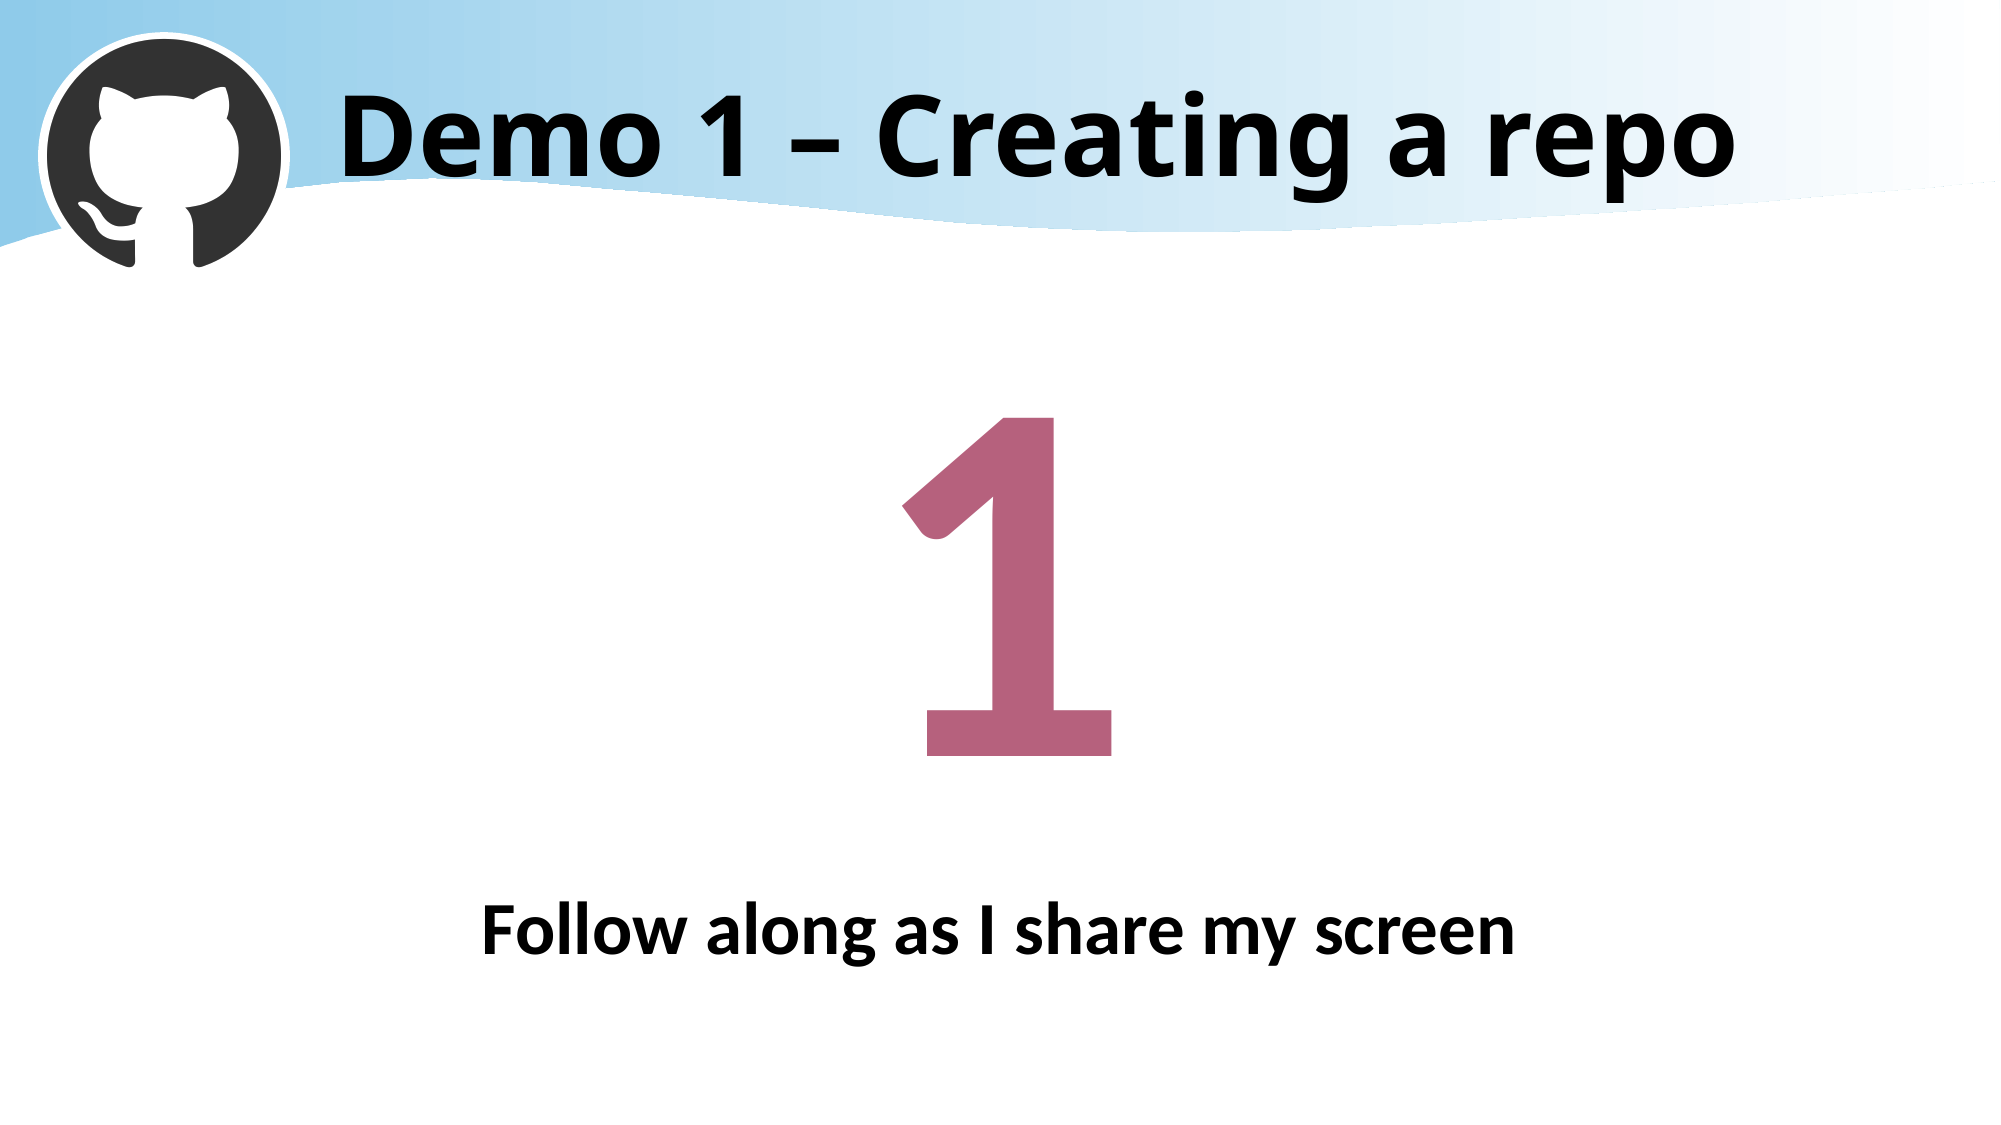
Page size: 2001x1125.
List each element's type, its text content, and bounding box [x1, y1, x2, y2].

list 1 Follow along as I share my screen [137, 299, 1863, 1014]
title Demo 1 – Creating a repo [320, 46, 1863, 234]
picture [47, 36, 281, 270]
